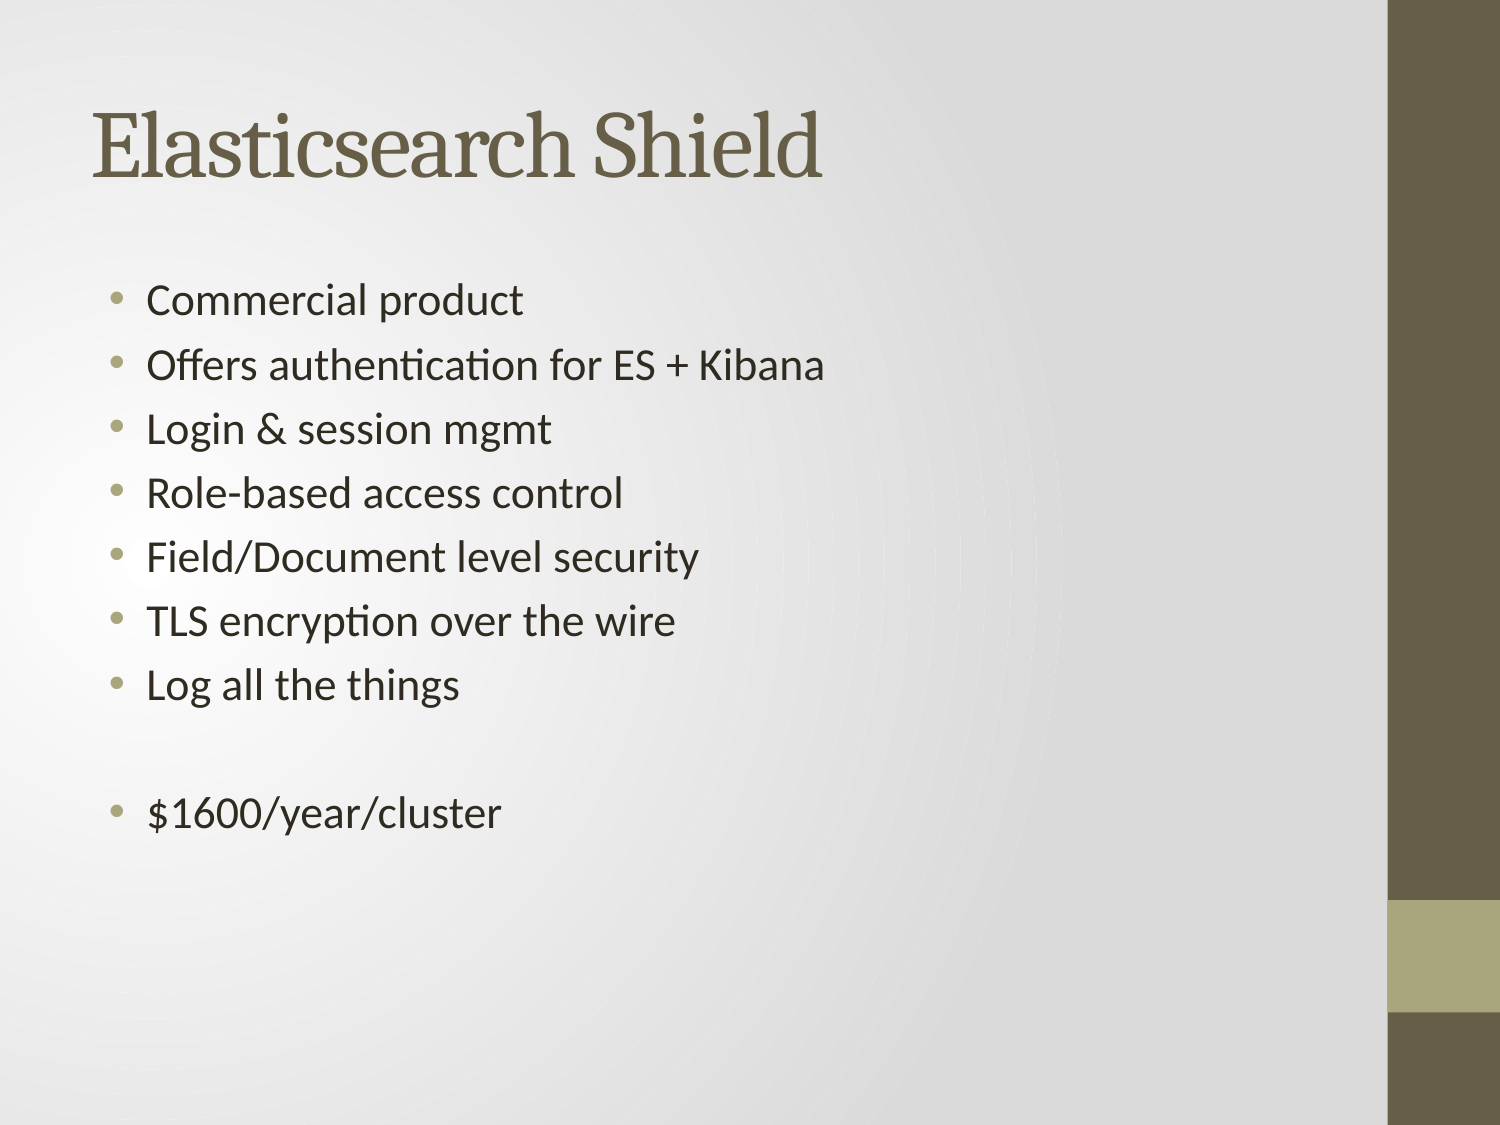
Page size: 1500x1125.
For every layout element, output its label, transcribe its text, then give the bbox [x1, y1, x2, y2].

title Elasticsearch Shield [75, 45, 1325, 233]
list Commercial product Offers authentication for ES + Kibana Login & session mgmt Role-based access control Field/Document level security TLS encryption over the wire Log all the things $1600/year/cluster [75, 262, 1325, 1050]
